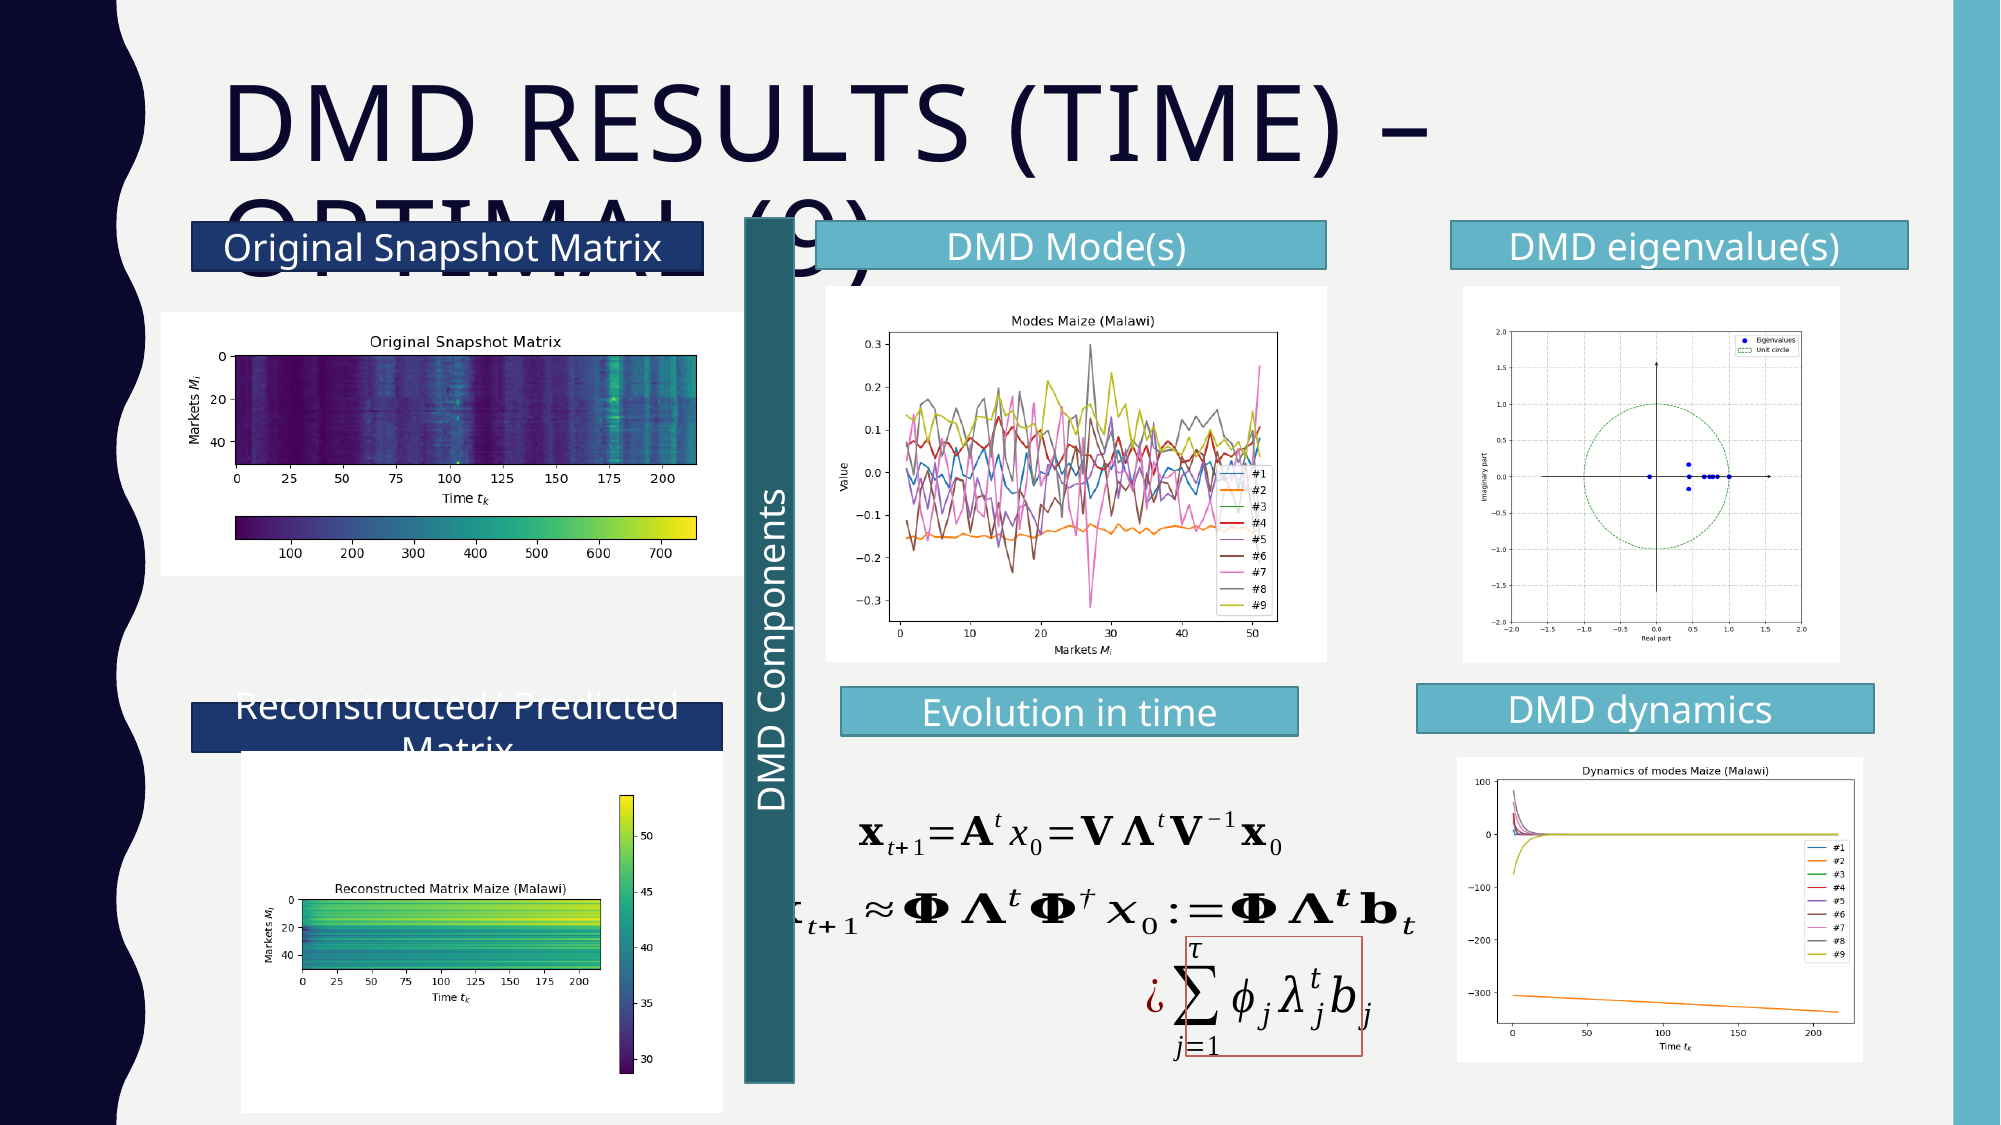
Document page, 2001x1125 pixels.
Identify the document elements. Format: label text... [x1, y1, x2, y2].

picture [1457, 757, 1863, 1062]
text_box [1185, 936, 1362, 1056]
text_box DMD Components [744, 217, 795, 1084]
picture [160, 312, 755, 576]
picture [826, 286, 1327, 662]
picture [241, 751, 723, 1113]
text_box Reconstructed/ Predicted Matrix [191, 702, 723, 753]
title DMD Results (TIME) – Optimal (9) [205, 62, 1875, 308]
picture [1463, 286, 1840, 663]
text_box Evolution in time [840, 686, 1299, 737]
